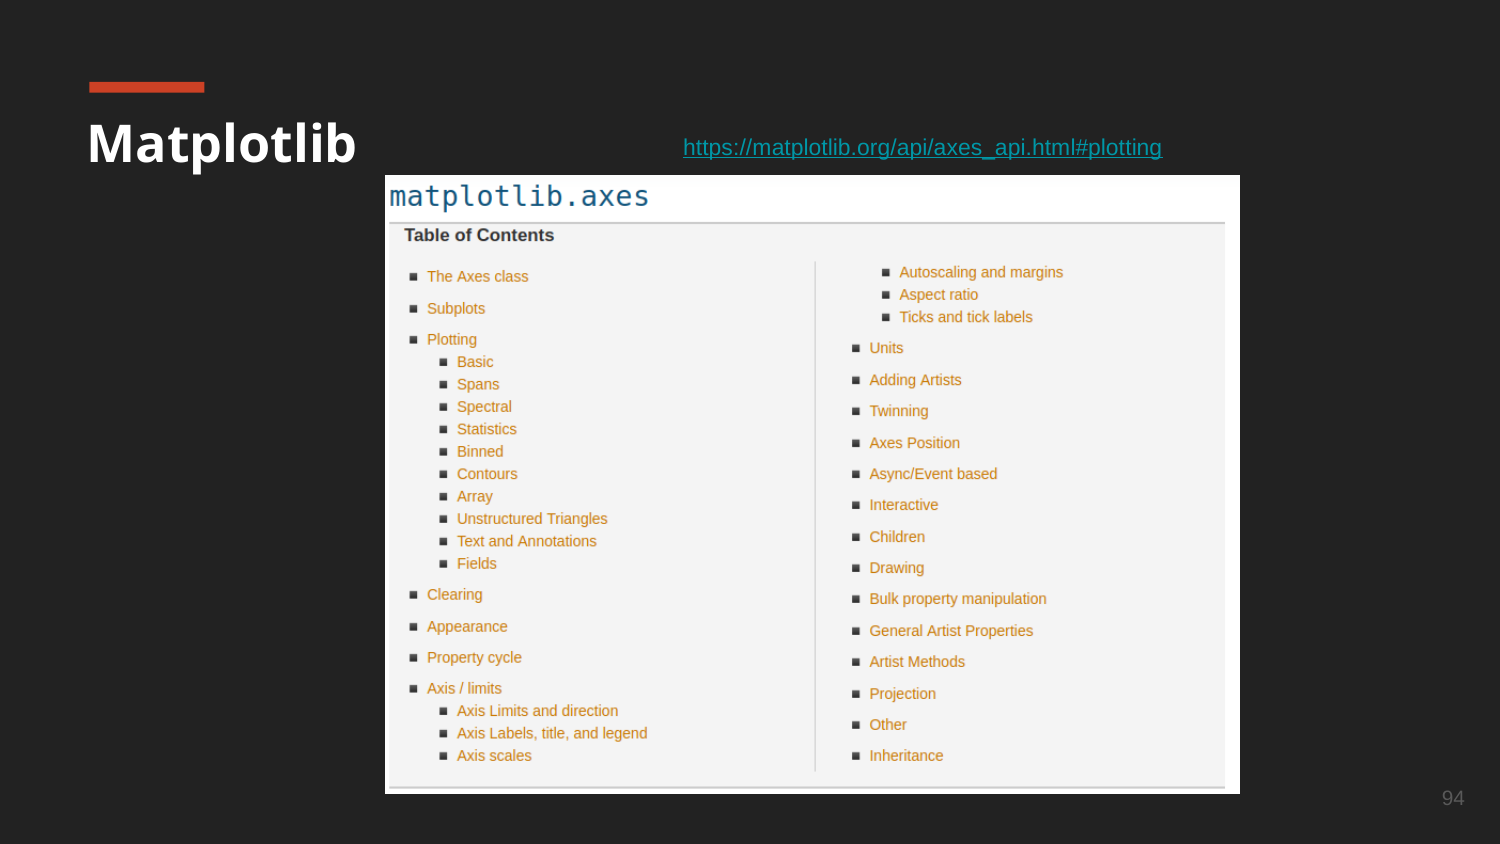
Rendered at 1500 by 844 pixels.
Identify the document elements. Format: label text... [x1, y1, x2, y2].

title Matplotlib [71, 95, 875, 203]
picture [385, 174, 1240, 794]
slide_number ‹#› [1389, 764, 1480, 830]
text_box https://matplotlib.org/api/axes_api.html#plotting [668, 117, 1248, 206]
